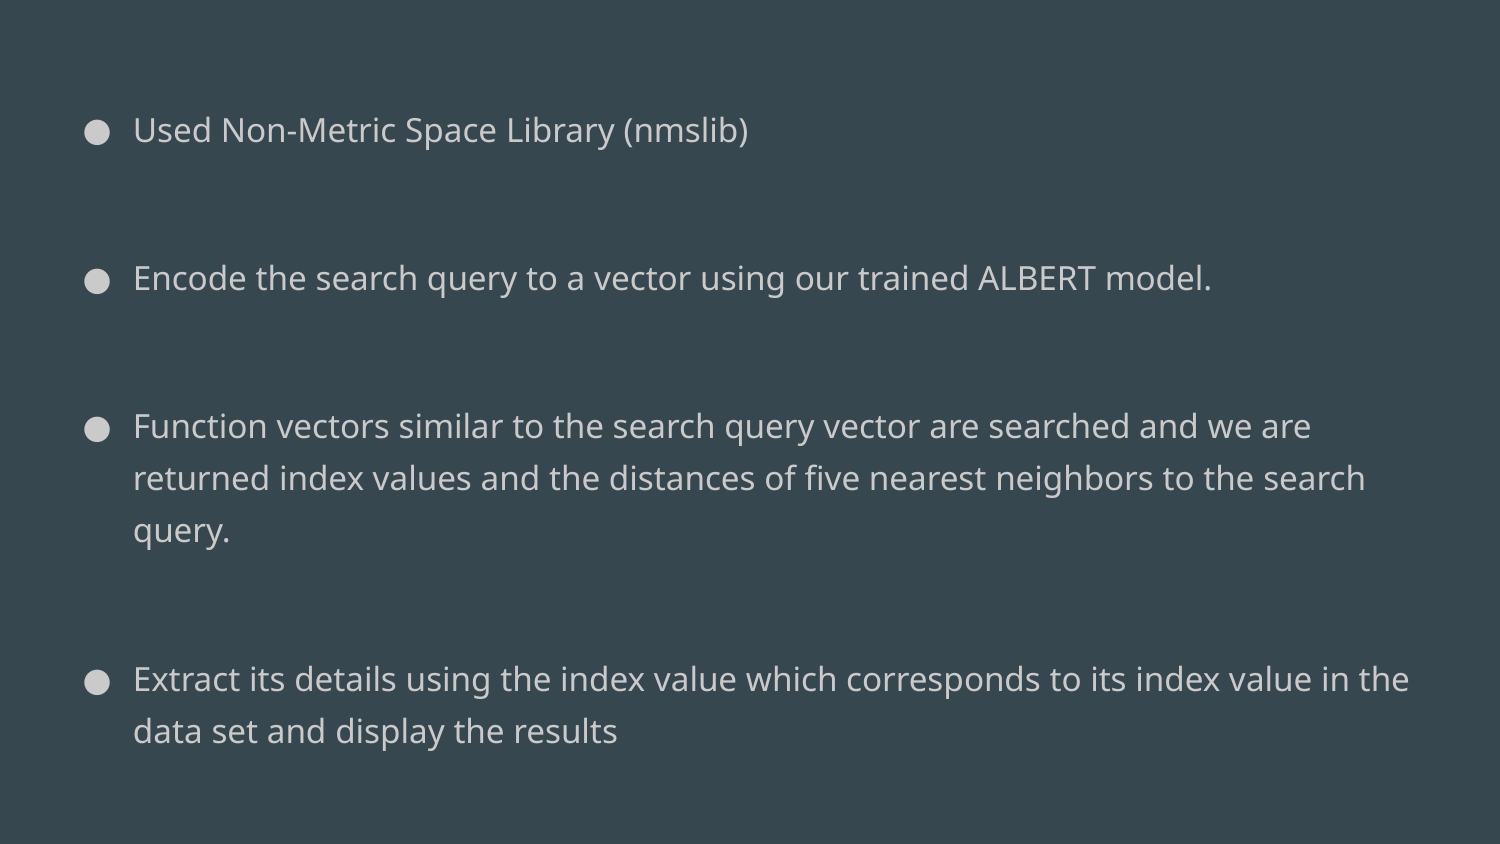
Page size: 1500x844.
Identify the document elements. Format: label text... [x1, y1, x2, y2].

list Used Non-Metric Space Library (nmslib) Encode the search query to a vector using our trained ALBERT model. Function vectors similar to the search query vector are searched and we are returned index values and the distances of five nearest neighbors to the search query. Extract its details using the index value which corresponds to its index value in the data set and display the results [51, 84, 1449, 778]
